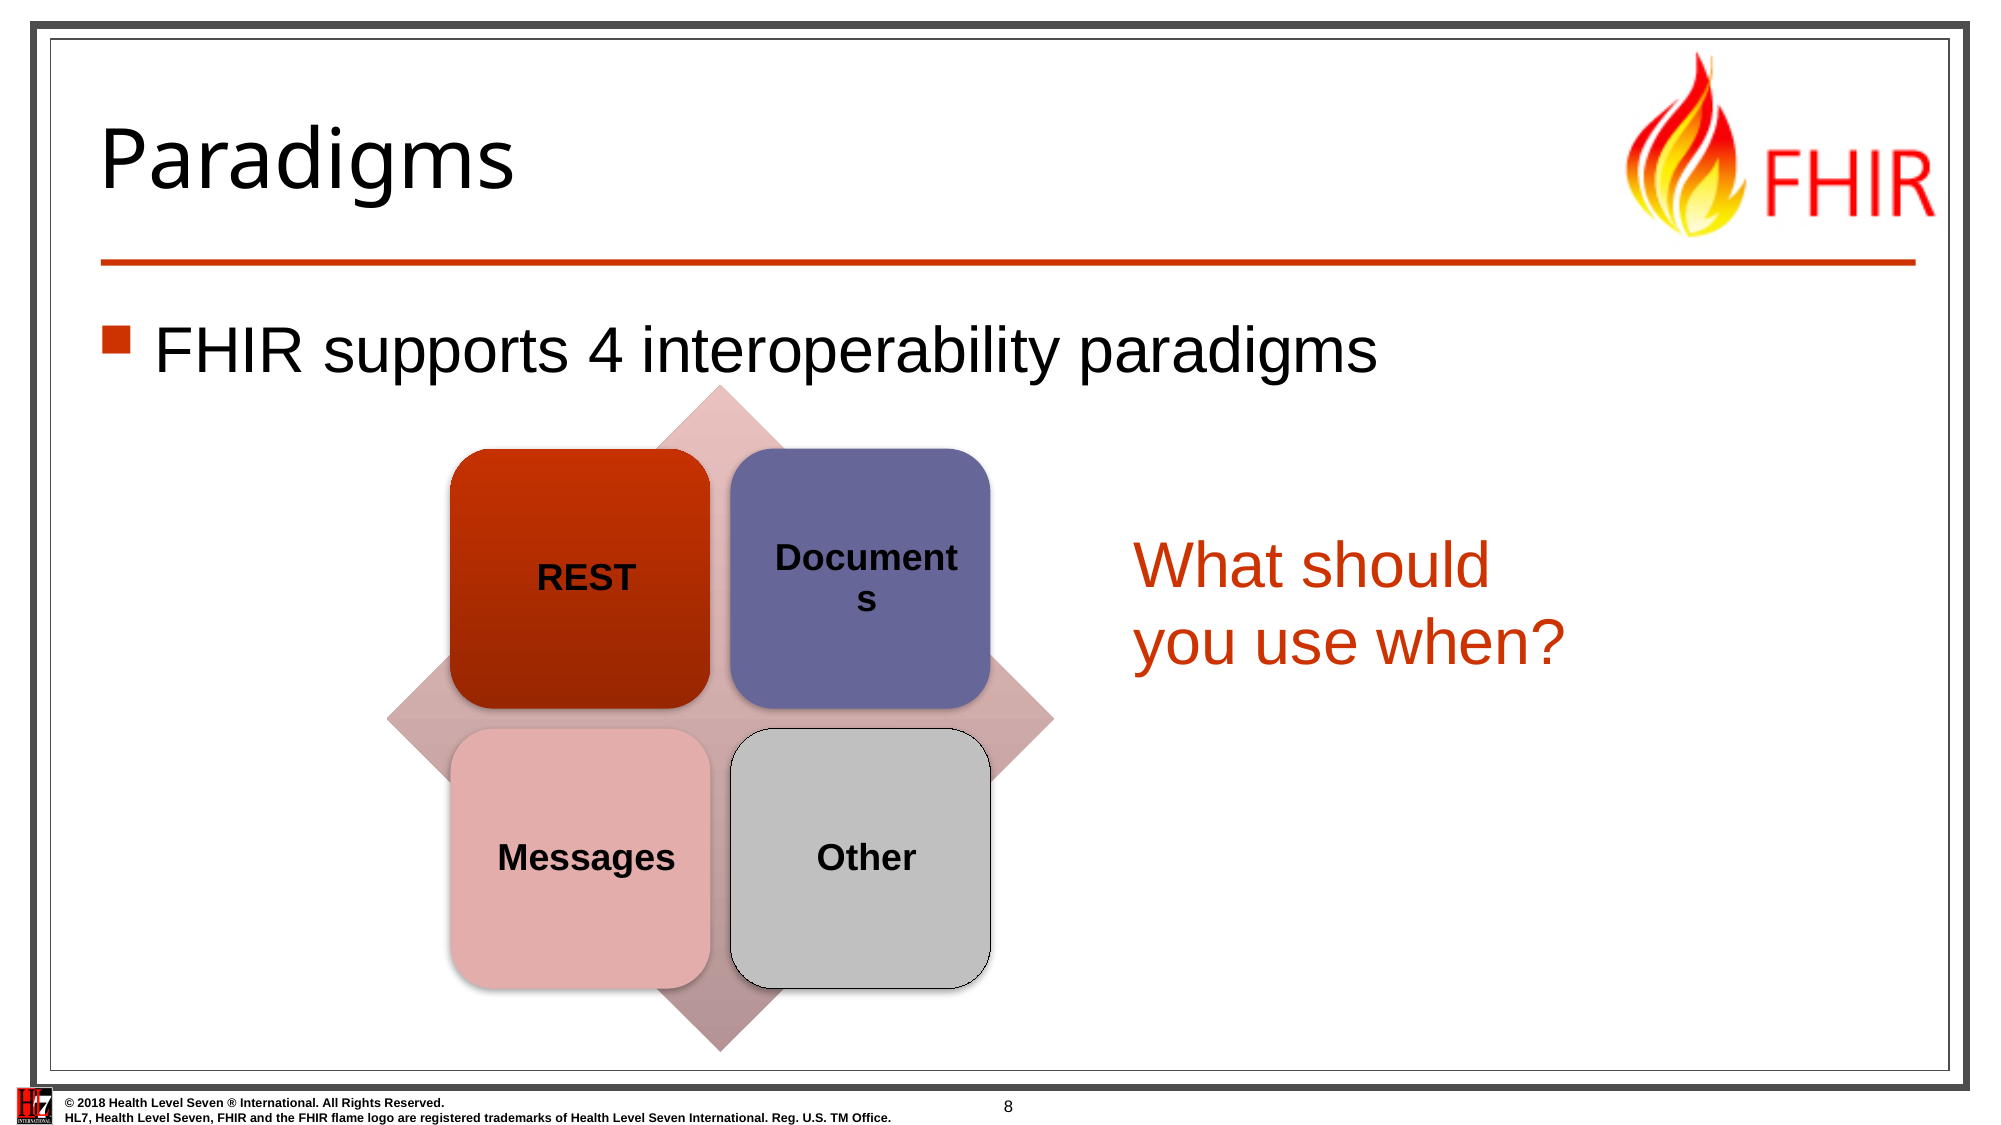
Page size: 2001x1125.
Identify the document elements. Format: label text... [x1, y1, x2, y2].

slide_number 8 [949, 1087, 1067, 1125]
text_box What should you use when? [1224, 515, 1603, 728]
picture [1613, 41, 1948, 247]
picture [16, 1087, 53, 1125]
title Paradigms [83, 77, 1614, 213]
list FHIR supports 4 interoperability paradigms [83, 299, 1917, 1026]
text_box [220, 385, 1221, 1053]
